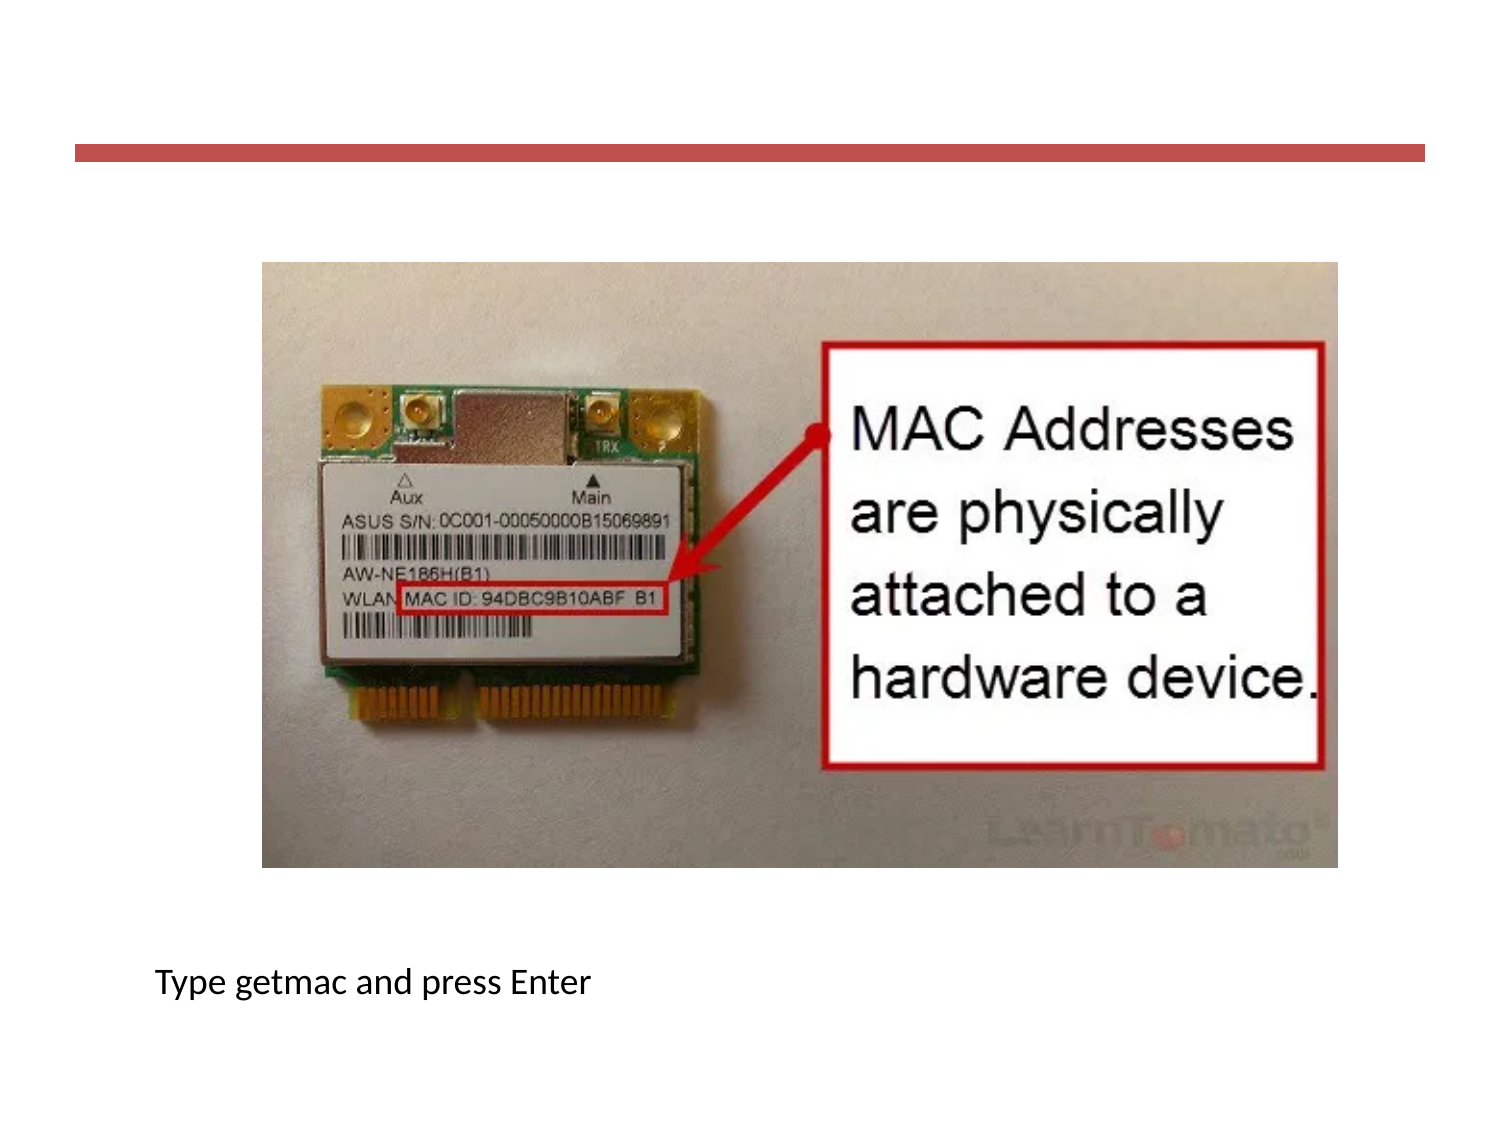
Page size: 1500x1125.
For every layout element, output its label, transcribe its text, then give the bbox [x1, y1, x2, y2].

text_box Type getmac and press Enter [140, 949, 608, 1010]
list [262, 262, 1338, 868]
